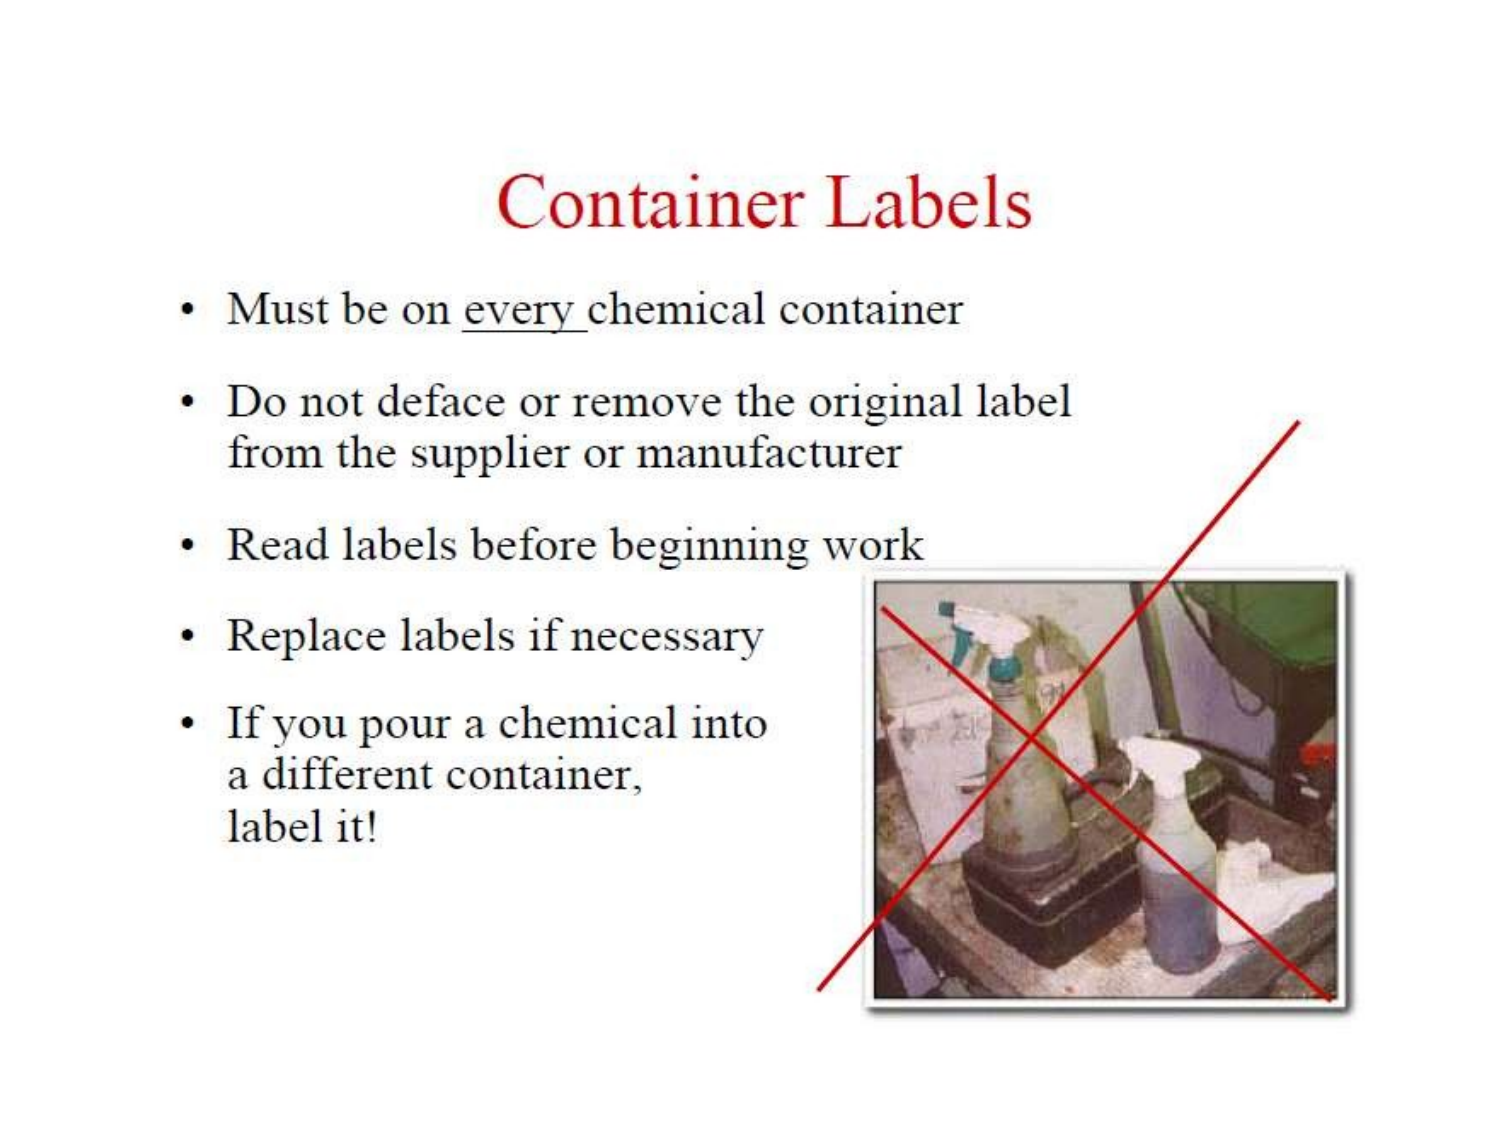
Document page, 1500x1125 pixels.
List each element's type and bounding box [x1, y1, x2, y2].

text_box [125, 123, 1404, 1050]
